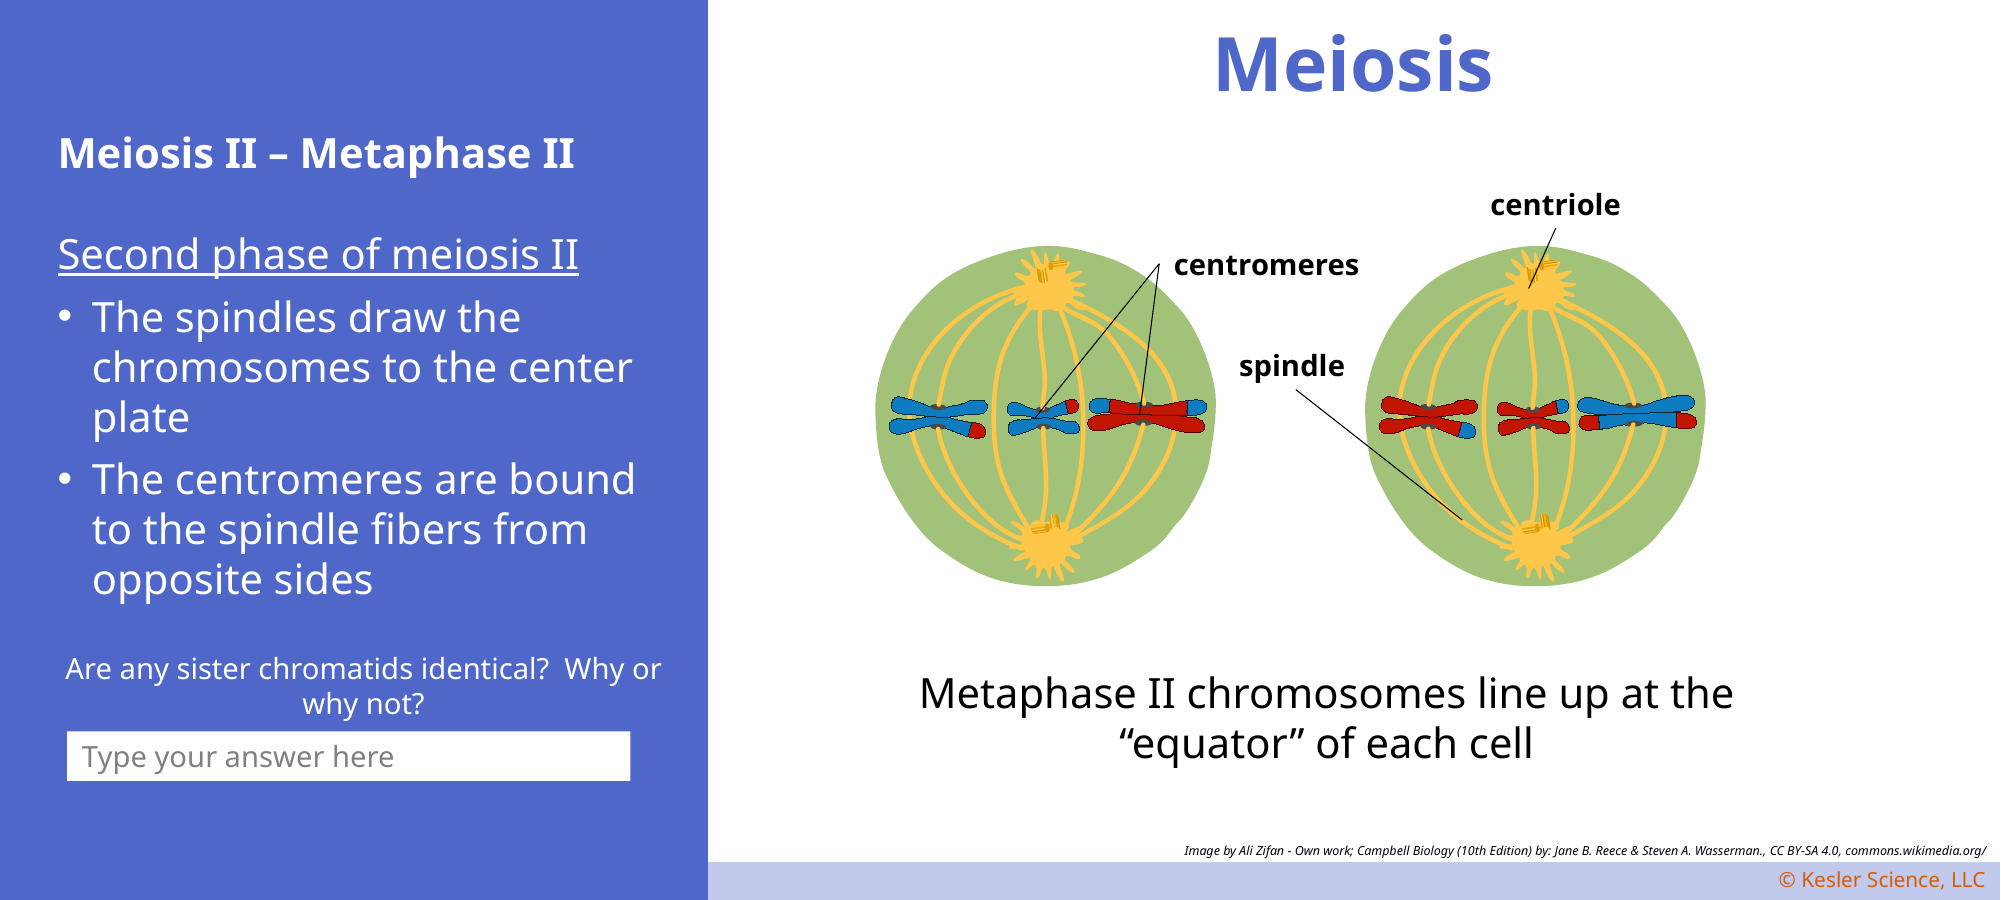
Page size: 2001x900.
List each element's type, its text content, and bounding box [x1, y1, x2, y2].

text_box Type your answer here [67, 731, 631, 781]
